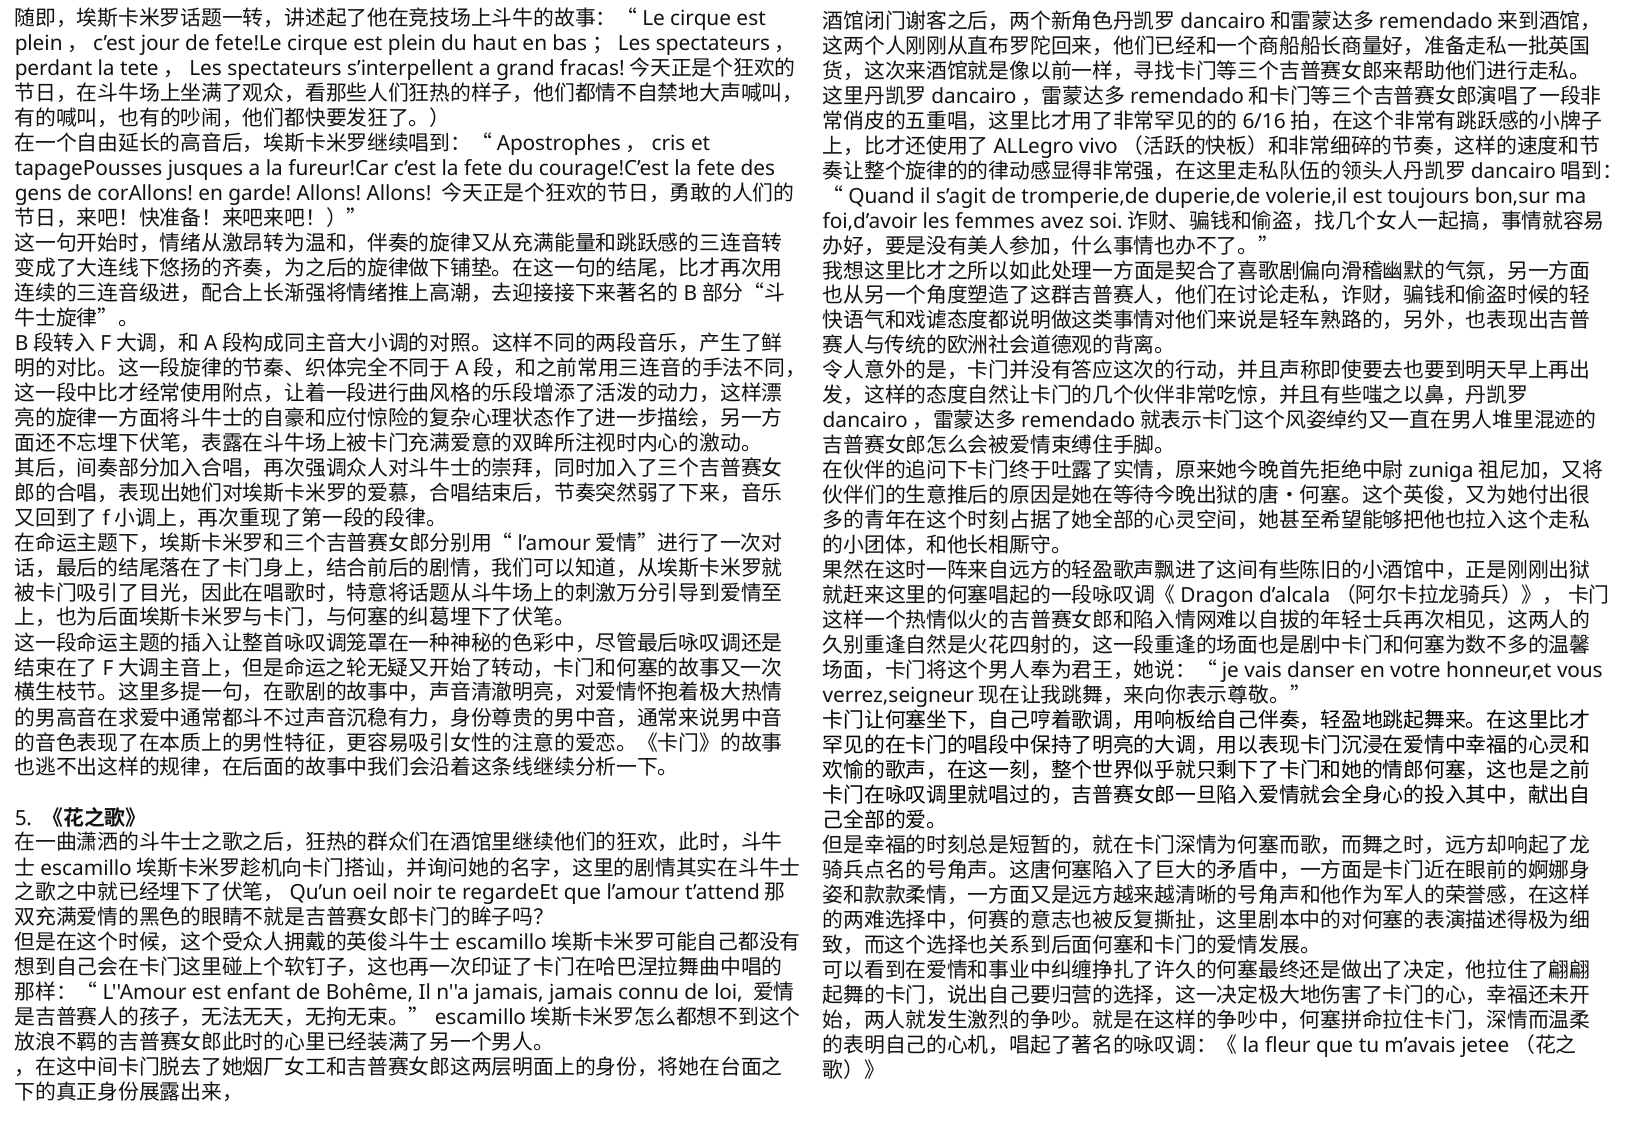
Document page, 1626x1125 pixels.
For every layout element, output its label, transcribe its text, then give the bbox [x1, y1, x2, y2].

text_box 酒馆闭门谢客之后，两个新角色丹凯罗dancairo和雷蒙达多remendado来到酒馆，这两个人刚刚从直布罗陀回来，他们已经和一个商船船长商量好，准备走私一批英国货，这次来酒馆就是像以前一样，寻找卡门等三个吉普赛女郎来帮助他们进行走私。 这里丹凯罗dancairo，雷蒙达多remendado和卡门等三个吉普赛女郎演唱了一段非常俏皮的五重唱，这里比才用了非常罕见的的6/16拍，在这个非常有跳跃感的小牌子上，比才还使用了ALLegro vivo（活跃的快板）和非常细碎的节奏，这样的速度和节奏让整个旋律的的律动感显得非常强，在这里走私队伍的领头人丹凯罗dancairo唱到：“Quand il s’agit de tromperie,de duperie,de volerie,il est toujours bon,sur ma foi,d’avoir les femmes avez soi.诈财、骗钱和偷盗，找几个女人一起搞，事情就容易办好，要是没有美人参加，什么事情也办不了。” 我想这里比才之所以如此处理一方面是契合了喜歌剧偏向滑稽幽默的气氛，另一方面也从另一个角度塑造了这群吉普赛人，他们在讨论走私，诈财，骗钱和偷盗时候的轻快语气和戏谑态度都说明做这类事情对他们来说是轻车熟路的，另外，也表现出吉普赛人与传统的欧洲社会道德观的背离。 令人意外的是，卡门并没有答应这次的行动，并且声称即使要去也要到明天早上再出发，这样的态度自然让卡门的几个伙伴非常吃惊，并且有些嗤之以鼻，丹凯罗dancairo，雷蒙达多remendado就表示卡门这个风姿绰约又一直在男人堆里混迹的吉普赛女郎怎么会被爱情束缚住手脚。 在伙伴的追问下卡门终于吐露了实情，原来她今晚首先拒绝中尉zuniga祖尼加，又将伙伴们的生意推后的原因是她在等待今晚出狱的唐•何塞。这个英俊，又为她付出很多的青年在这个时刻占据了她全部的心灵空间，她甚至希望能够把他也拉入这个走私的小团体，和他长相厮守。 果然在这时一阵来自远方的轻盈歌声飘进了这间有些陈旧的小酒馆中，正是刚刚出狱就赶来这里的何塞唱起的一段咏叹调《Dragon d’alcala（阿尔卡拉龙骑兵）》， 卡门这样一个热情似火的吉普赛女郎和陷入情网难以自拔的年轻士兵再次相见，这两人的久别重逢自然是火花四射的，这一段重逢的场面也是剧中卡门和何塞为数不多的温馨场面，卡门将这个男人奉为君王，她说：“je vais danser en votre honneur,et vous verrez,seigneur现在让我跳舞，来向你表示尊敬。” 卡门让何塞坐下，自己哼着歌调，用响板给自己伴奏，轻盈地跳起舞来。在这里比才罕见的在卡门的唱段中保持了明亮的大调，用以表现卡门沉浸在爱情中幸福的心灵和欢愉的歌声，在这一刻，整个世界似乎就只剩下了卡门和她的情郎何塞，这也是之前卡门在咏叹调里就唱过的，吉普赛女郎一旦陷入爱情就会全身心的投入其中，献出自己全部的爱。 但是幸福的时刻总是短暂的，就在卡门深情为何塞而歌，而舞之时，远方却响起了龙骑兵点名的号角声。这唐何塞陷入了巨大的矛盾中，一方面是卡门近在眼前的婀娜身姿和款款柔情，一方面又是远方越来越清晰的号角声和他作为军人的荣誉感，在这样的两难选择中，何赛的意志也被反复撕扯，这里剧本中的对何塞的表演描述得极为细致，而这个选择也关系到后面何塞和卡门的爱情发展。 可以看到在爱情和事业中纠缠挣扎了许久的何塞最终还是做出了决定，他拉住了翩翩起舞的卡门，说出自己要归营的选择，这一决定极大地伤害了卡门的心，幸福还未开始，两人就发生激烈的争吵。就是在这样的争吵中，何塞拼命拉住卡门，深情而温柔的表明自己的心机，唱起了著名的咏叹调：《la fleur que tu m’avais jetee（花之歌）》 [807, 0, 1625, 1089]
text_box 随即，埃斯卡米罗话题一转，讲述起了他在竞技场上斗牛的故事：“Le cirque est plein，c’est jour de fete!Le cirque est plein du haut en bas；Les spectateurs，perdant la tete，Les spectateurs s’interpellent a grand fracas!今天正是个狂欢的节日，在斗牛场上坐满了观众，看那些人们狂热的样子，他们都情不自禁地大声喊叫，有的喊叫，也有的吵闹，他们都快要发狂了。） 在一个自由延长的高音后，埃斯卡米罗继续唱到：“Apostrophes，cris et tapagePousses jusques a la fureur!Car c’est la fete du courage!C’est la fete des gens de corAllons! en garde! Allons! Allons! 今天正是个狂欢的节日，勇敢的人们的节日，来吧！快准备！来吧来吧！）” 这一句开始时，情绪从激昂转为温和，伴奏的旋律又从充满能量和跳跃感的三连音转变成了大连线下悠扬的齐奏，为之后的旋律做下铺垫。在这一句的结尾，比才再次用连续的三连音级进，配合上长渐强将情绪推上高潮，去迎接接下来著名的B部分“斗牛士旋律”。 B段转入F大调，和A段构成同主音大小调的对照。这样不同的两段音乐，产生了鲜明的对比。这一段旋律的节秦、织体完全不同于A段，和之前常用三连音的手法不同，这一段中比才经常使用附点，让着一段进行曲风格的乐段增添了活泼的动力，这样漂亮的旋律一方面将斗牛士的自豪和应付惊险的复杂心理状态作了进一步描绘，另一方面还不忘埋下伏笔，表露在斗牛场上被卡门充满爱意的双眸所注视时内心的激动。 其后，间奏部分加入合唱，再次强调众人对斗牛士的崇拜，同时加入了三个吉普赛女郎的合唱，表现出她们对埃斯卡米罗的爱慕，合唱结束后，节奏突然弱了下来，音乐又回到了f小调上，再次重现了第一段的段律。 在命运主题下，埃斯卡米罗和三个吉普赛女郎分别用“l’amour爱情”进行了一次对话，最后的结尾落在了卡门身上，结合前后的剧情，我们可以知道，从埃斯卡米罗就被卡门吸引了目光，因此在唱歌时，特意将话题从斗牛场上的刺激万分引导到爱情至上，也为后面埃斯卡米罗与卡门，与何塞的纠葛埋下了伏笔。 这一段命运主题的插入让整首咏叹调笼罩在一种神秘的色彩中，尽管最后咏叹调还是结束在了F大调主音上，但是命运之轮无疑又开始了转动，卡门和何塞的故事又一次横生枝节。这里多提一句，在歌剧的故事中，声音清澈明亮，对爱情怀抱着极大热情的男高音在求爱中通常都斗不过声音沉稳有力，身份尊贵的男中音，通常来说男中音的音色表现了在本质上的男性特征，更容易吸引女性的注意的爱恋。《卡门》的故事也逃不出这样的规律，在后面的故事中我们会沿着这条线继续分析一下。 5. 《花之歌》 在一曲潇洒的斗牛士之歌之后，狂热的群众们在酒馆里继续他们的狂欢，此时，斗牛士escamillo埃斯卡米罗趁机向卡门搭讪，并询问她的名字，这里的剧情其实在斗牛士之歌之中就已经埋下了伏笔，Qu’un oeil noir te regardeEt que l’amour t’attend那双充满爱情的黑色的眼睛不就是吉普赛女郎卡门的眸子吗？ 但是在这个时候，这个受众人拥戴的英俊斗牛士escamillo埃斯卡米罗可能自己都没有想到自己会在卡门这里碰上个软钉子，这也再一次印证了卡门在哈巴涅拉舞曲中唱的那样：“L''Amour est enfant de Bohême, Il n''a jamais, jamais connu de loi, 爱情是吉普赛人的孩子，无法无天，无拘无束。”escamillo埃斯卡米罗怎么都想不到这个放浪不羁的吉普赛女郎此时的心里已经装满了另一个男人。 ，在这中间卡门脱去了她烟厂女工和吉普赛女郎这两层明面上的身份，将她在台面之下的真正身份展露出来， [0, 0, 818, 1112]
